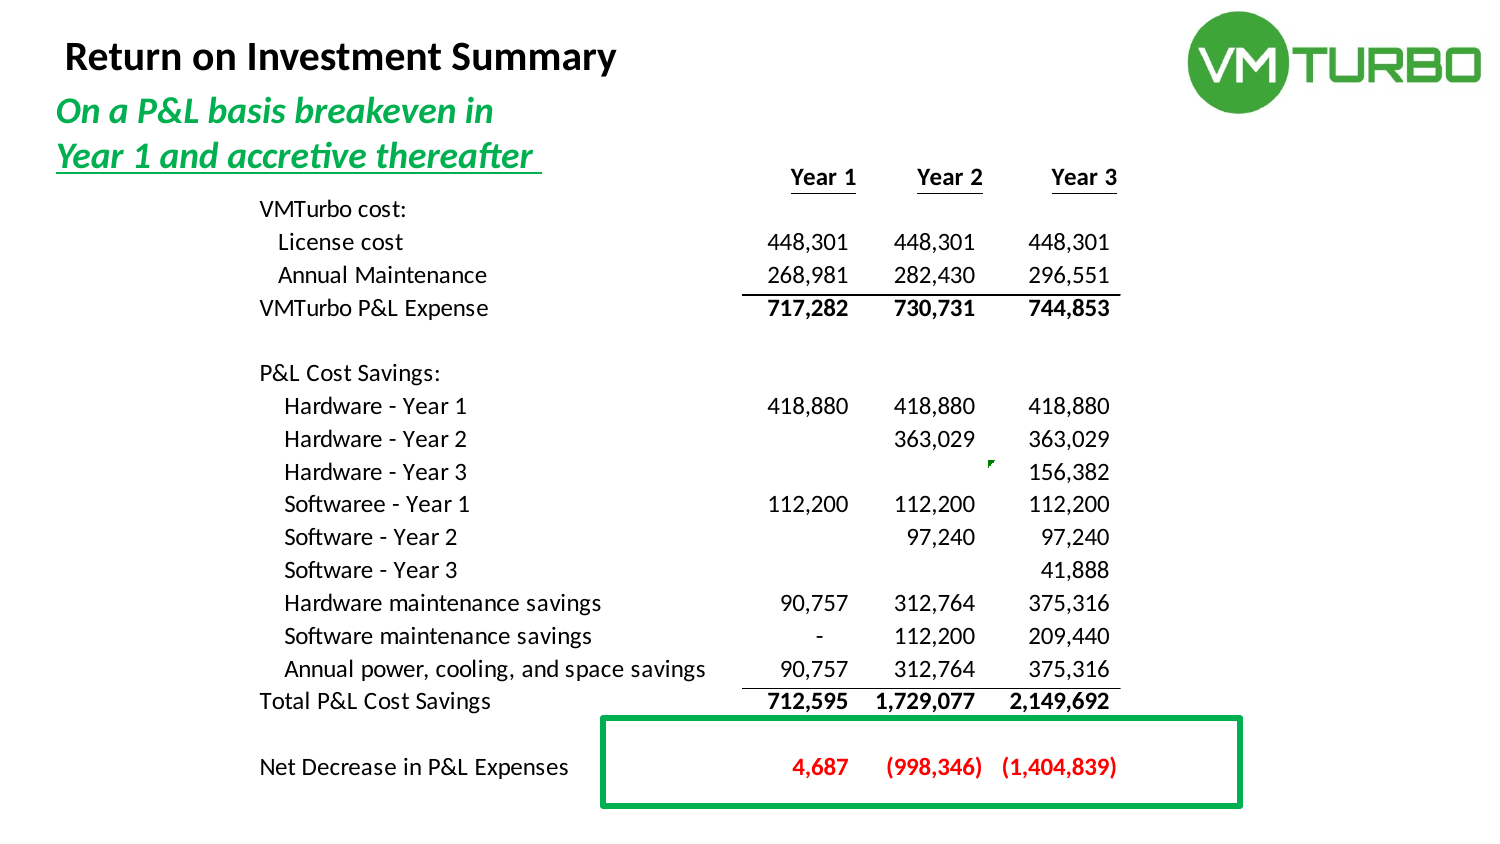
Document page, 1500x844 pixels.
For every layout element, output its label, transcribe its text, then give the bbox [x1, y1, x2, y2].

picture [1186, 9, 1488, 123]
text_box On a P&L basis breakeven in Year 1 and accretive thereafter [41, 79, 791, 229]
text_box [601, 716, 1242, 808]
picture [254, 129, 1123, 789]
text_box Return on Investment Summary [50, 21, 1063, 128]
